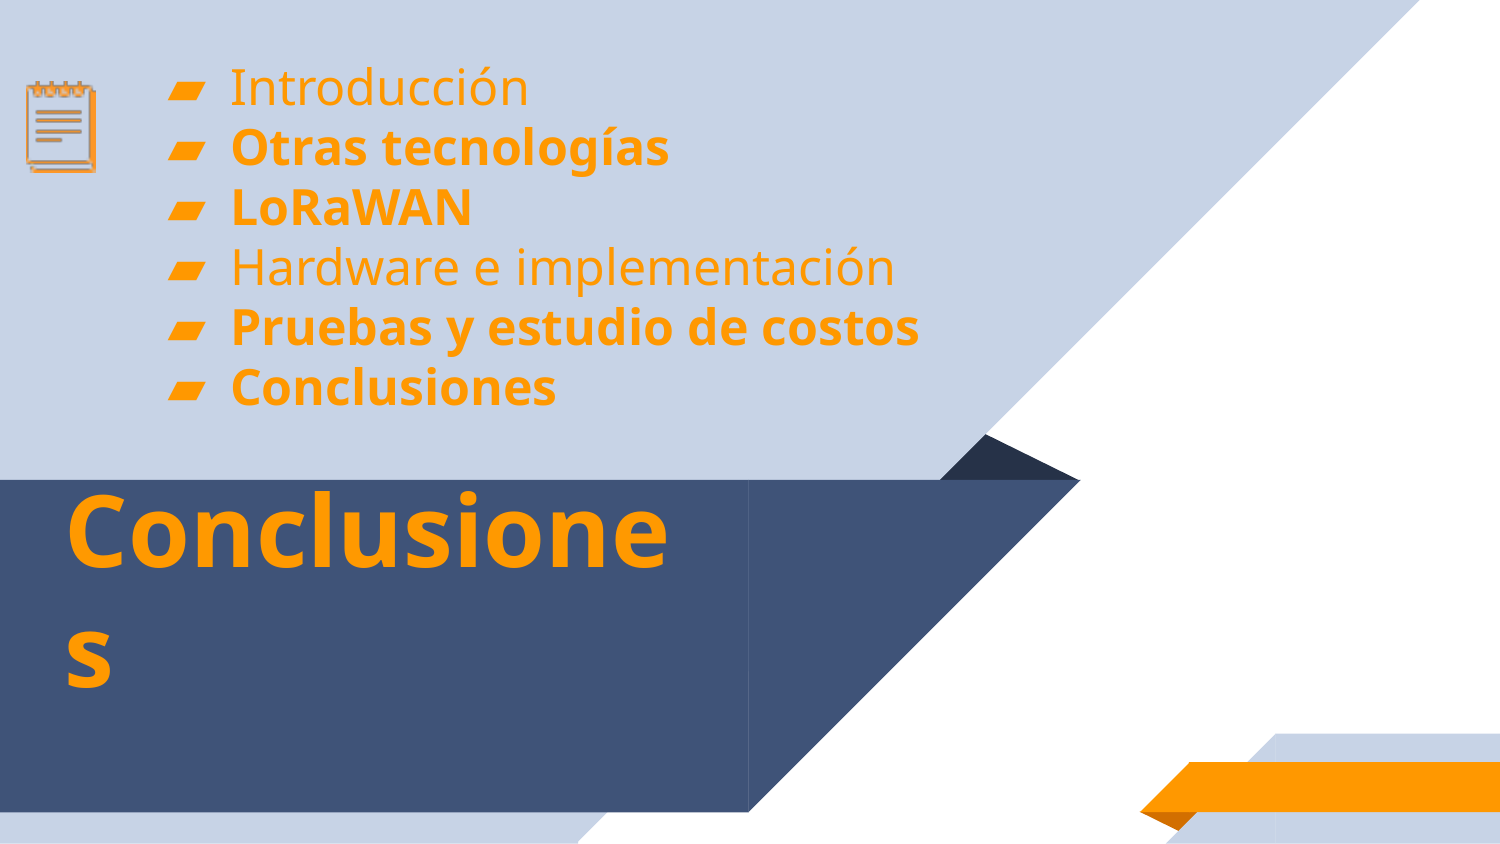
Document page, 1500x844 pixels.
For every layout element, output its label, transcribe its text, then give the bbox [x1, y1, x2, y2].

text_box Introducción Otras tecnologías LoRaWAN Hardware e implementación Pruebas y estudio de costos Conclusiones [140, 0, 1072, 482]
picture [26, 81, 96, 174]
title Conclusiones [49, 532, 722, 723]
